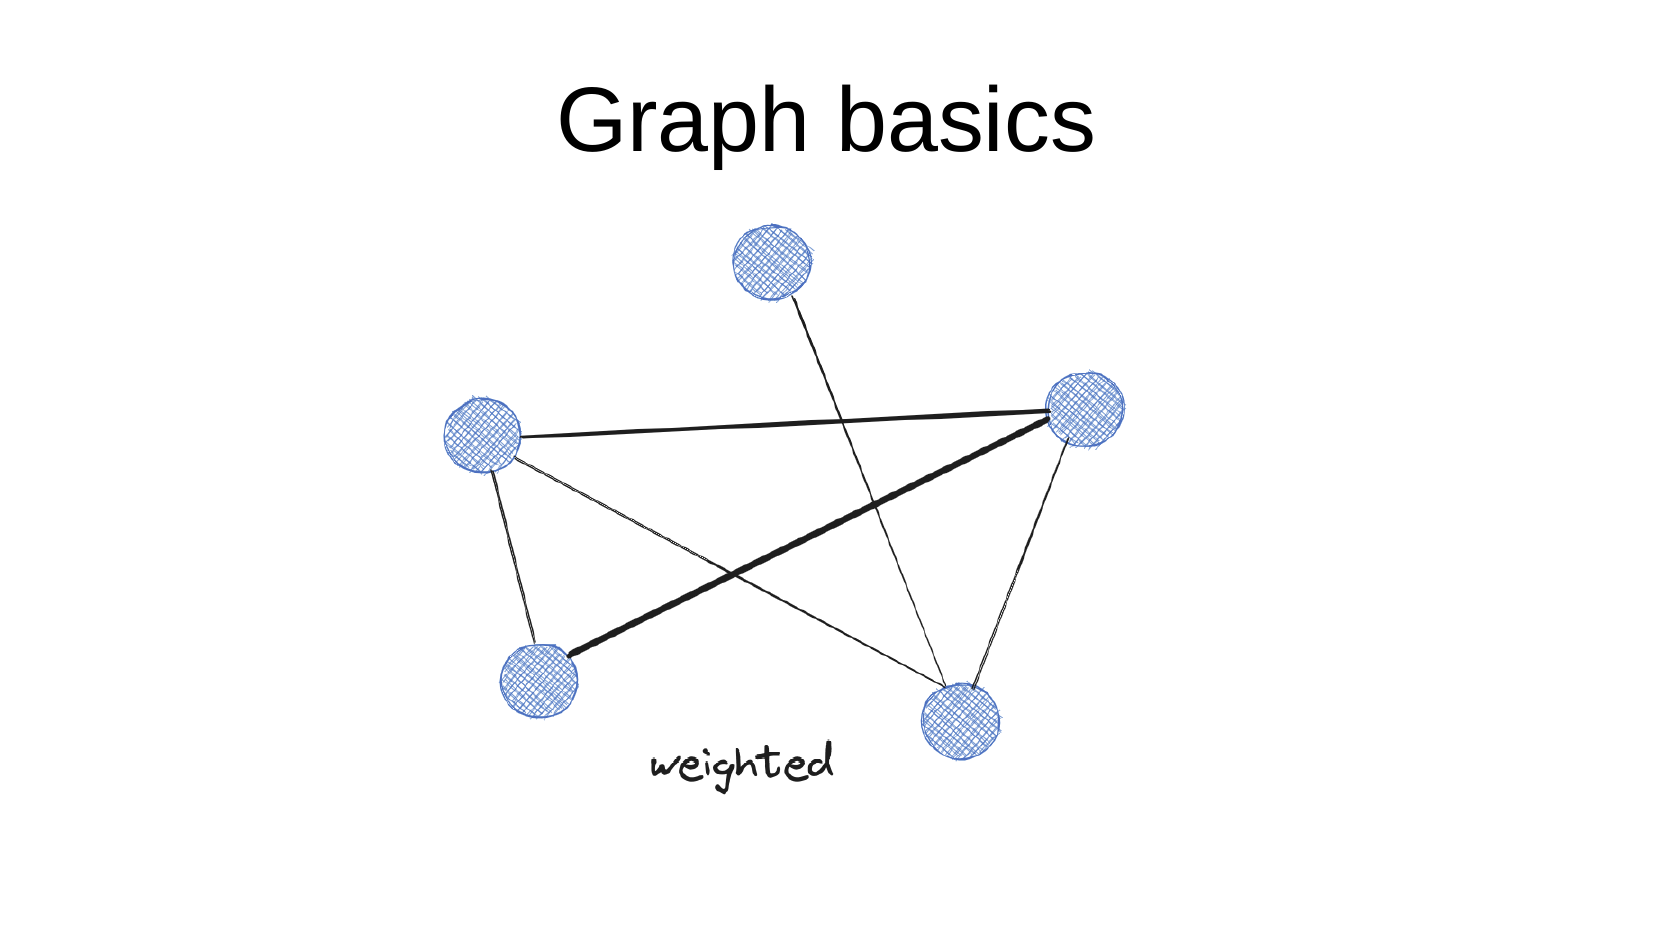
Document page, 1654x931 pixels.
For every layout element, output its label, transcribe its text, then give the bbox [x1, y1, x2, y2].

picture [408, 183, 1215, 855]
text_box Graph basics [82, 37, 1571, 192]
